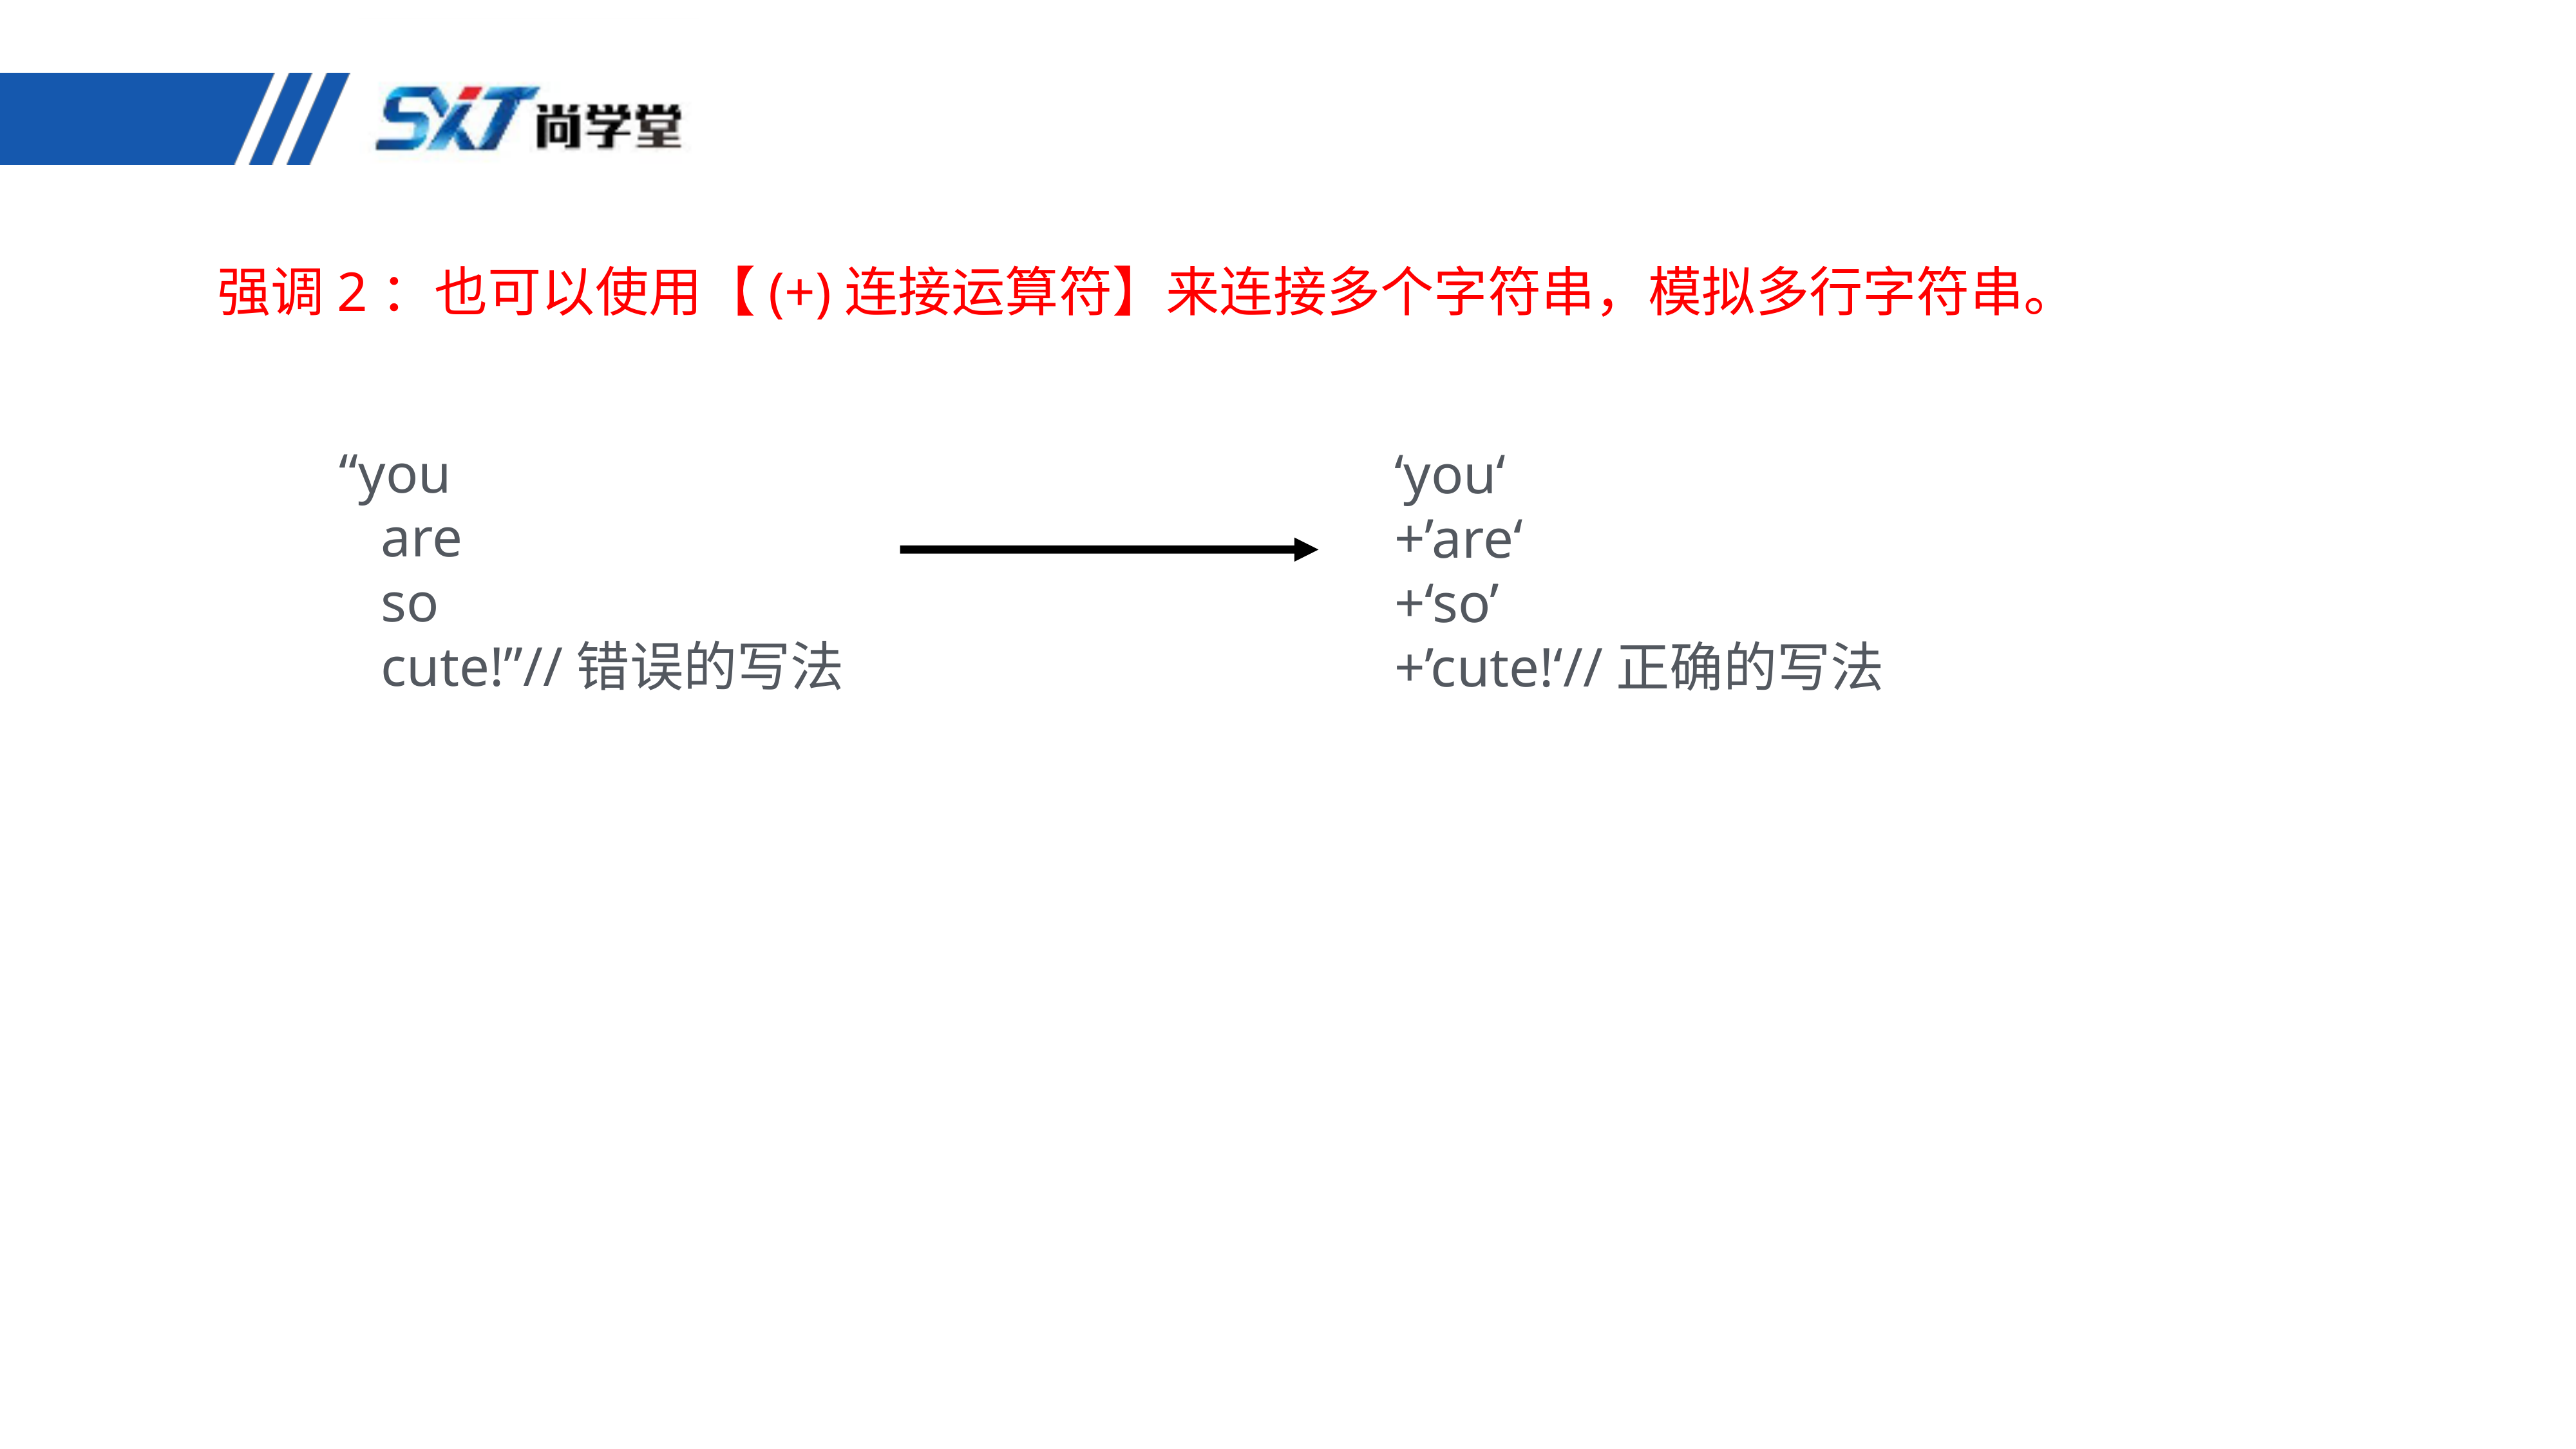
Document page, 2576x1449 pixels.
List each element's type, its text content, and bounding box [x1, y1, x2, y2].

text_box 强调2：也可以使用【(+)连接运算符】来连接多个字符串，模拟多行字符串。 [207, 252, 2521, 327]
picture [0, 73, 350, 165]
text_box ‘you‘ +’are‘ +‘so’ +’cute!‘//正确的写法 [1288, 435, 2239, 703]
picture [359, 17, 699, 242]
text_box “you are so cute!”//错误的写法 [232, 434, 938, 702]
